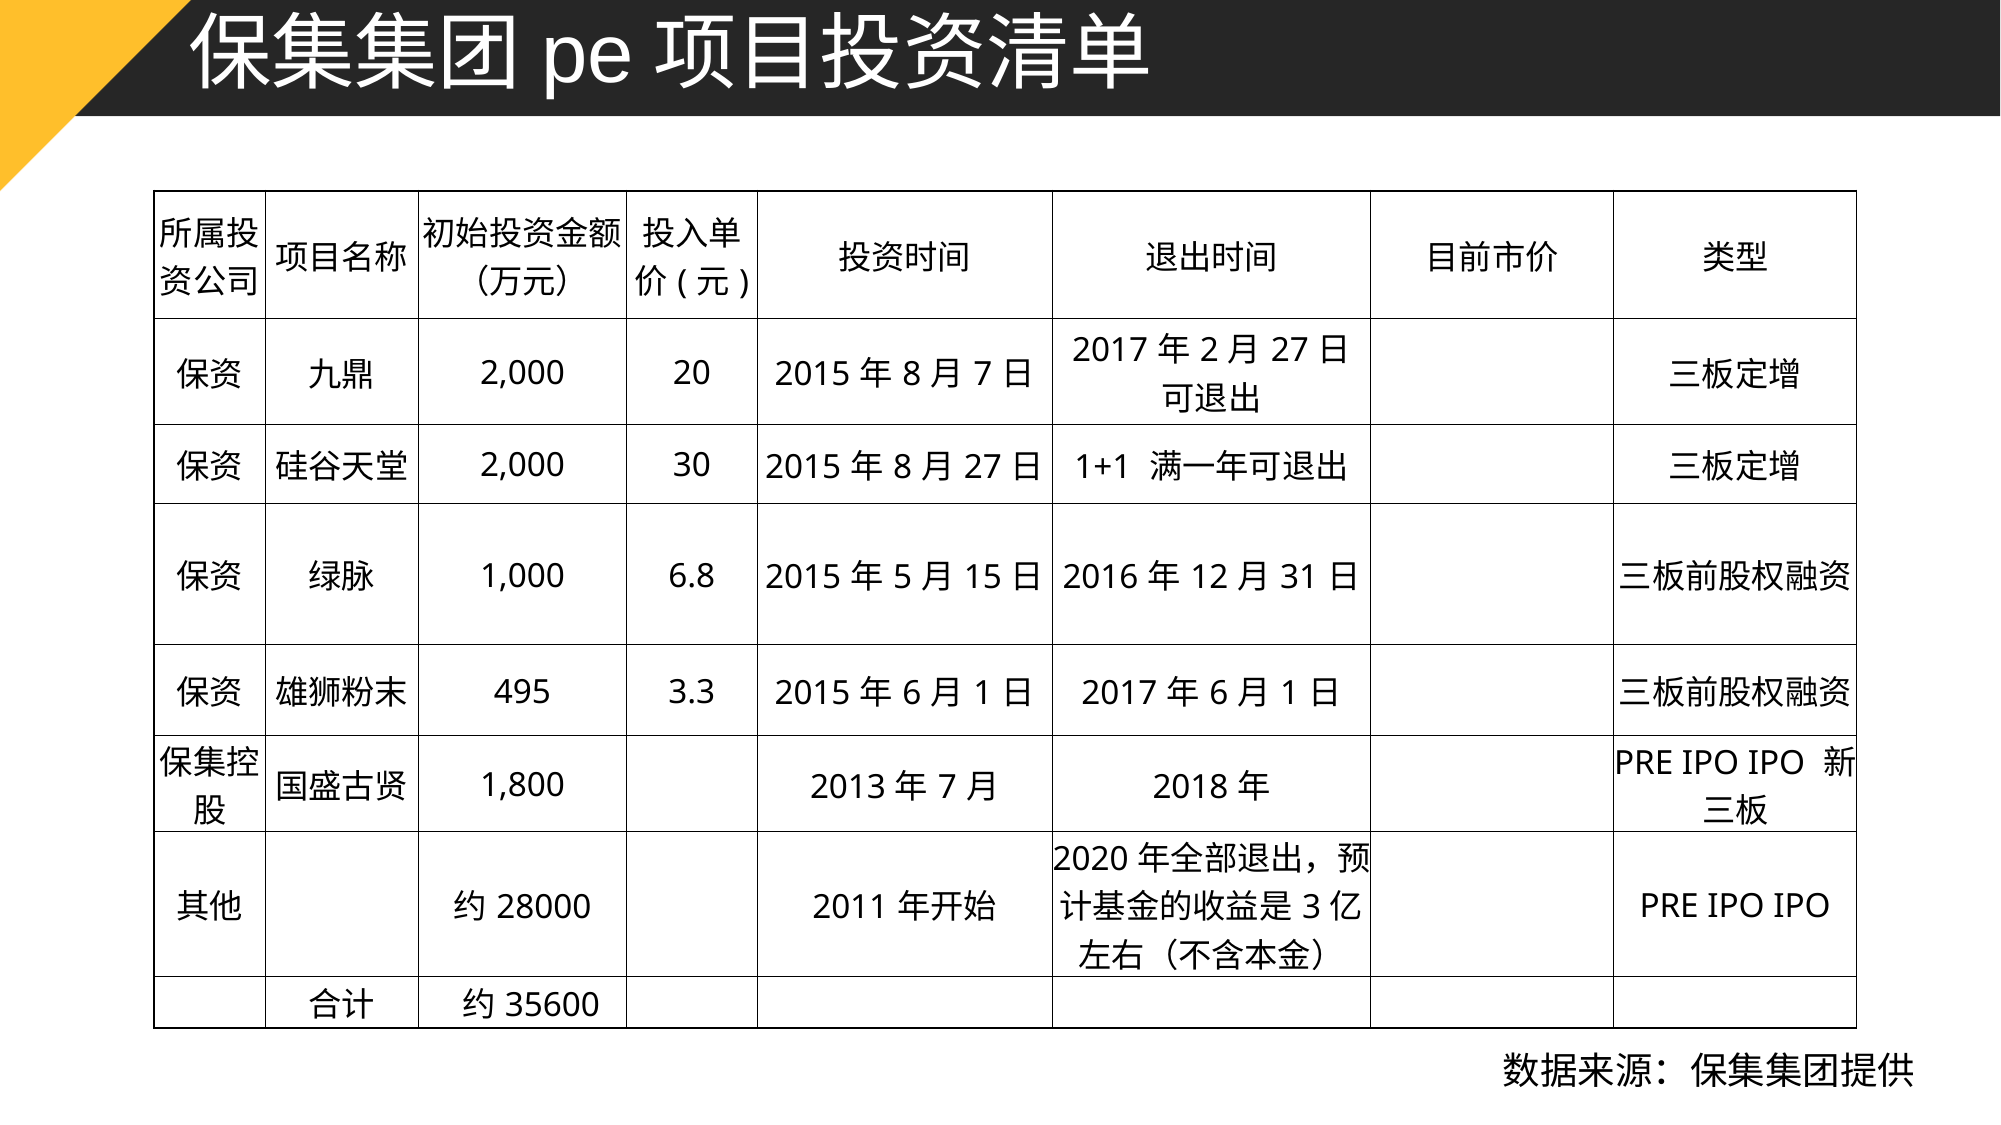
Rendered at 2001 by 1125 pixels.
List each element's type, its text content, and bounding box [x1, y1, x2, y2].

table_header 初始投资金额（万元） [419, 192, 626, 318]
table_cell [758, 977, 1052, 1027]
table_cell [1371, 832, 1613, 976]
table_cell [155, 977, 265, 1027]
table_cell 三板前股权融资 [1614, 645, 1856, 735]
table_cell 2016年12月31日 [1053, 504, 1370, 644]
table_cell 2015年5月15日 [758, 504, 1052, 644]
table_cell [627, 736, 757, 831]
table_cell [1371, 645, 1613, 735]
table_cell 6.8 [627, 504, 757, 644]
table_cell [1371, 736, 1613, 831]
table_cell 495 [419, 645, 626, 735]
table_header 退出时间 [1053, 192, 1370, 318]
table_cell [1371, 504, 1613, 644]
table_cell [1371, 425, 1613, 503]
table_cell 保资 [155, 425, 265, 503]
table_cell 三板前股权融资 [1614, 504, 1856, 644]
table_cell 1+1 满一年可退出 [1053, 425, 1370, 503]
table_cell 2020年全部退出，预计基金的收益是3亿左右（不含本金） [1053, 832, 1370, 976]
table_cell 2015年8月7日 [758, 319, 1052, 424]
table_cell 2018年 [1053, 736, 1370, 831]
table_cell [1371, 319, 1613, 424]
table_cell 九鼎 [266, 319, 418, 424]
table_cell [1614, 977, 1856, 1027]
table_cell [1053, 977, 1370, 1027]
table_cell 2017年2月27日 可退出 [1053, 319, 1370, 424]
table_header 投资时间 [758, 192, 1052, 318]
table_cell [1371, 977, 1613, 1027]
text_box 数据来源：保集集团提供 [1487, 1039, 1990, 1099]
table_cell 20 [627, 319, 757, 424]
table_cell 雄狮粉末 [266, 645, 418, 735]
table_cell 2013年7月 [758, 736, 1052, 831]
table_cell 三板定增 [1614, 425, 1856, 503]
table_cell [627, 832, 757, 976]
table_cell 保集控股 [155, 736, 265, 831]
table_cell 绿脉 [266, 504, 418, 644]
table_cell 30 [627, 425, 757, 503]
table_cell 2,000 [419, 319, 626, 424]
table_header 投入单价(元) [627, 192, 757, 318]
table_header 所属投资公司 [155, 192, 265, 318]
table_cell 3.3 [627, 645, 757, 735]
table_header 目前市价 [1371, 192, 1613, 318]
table_header 类型 [1614, 192, 1856, 318]
table_cell [627, 977, 757, 1027]
table_cell PRE IPO IPO 新三板 [1614, 736, 1856, 831]
table_cell 2,000 [419, 425, 626, 503]
table_header 项目名称 [266, 192, 418, 318]
table_cell 约28000 [419, 832, 626, 976]
table_cell 保资 [155, 645, 265, 735]
title 保集集团pe项目投资清单 [173, 0, 1899, 112]
table_cell 保资 [155, 504, 265, 644]
table_cell 2015年8月27日 [758, 425, 1052, 503]
table_cell 约35600 [419, 977, 626, 1027]
table_cell 1,800 [419, 736, 626, 831]
table_cell PRE IPO IPO [1614, 832, 1856, 976]
table_cell 合计 [266, 977, 418, 1027]
table_cell 2017年6月1日 [1053, 645, 1370, 735]
table_cell 三板定增 [1614, 319, 1856, 424]
table_cell 保资 [155, 319, 265, 424]
table_cell 国盛古贤 [266, 736, 418, 831]
table_cell [266, 832, 418, 976]
table_cell 2011年开始 [758, 832, 1052, 976]
table_cell 硅谷天堂 [266, 425, 418, 503]
table_cell 其他 [155, 832, 265, 976]
table_cell 1,000 [419, 504, 626, 644]
table_cell 2015年6月1日 [758, 645, 1052, 735]
picture [0, 0, 2001, 1125]
